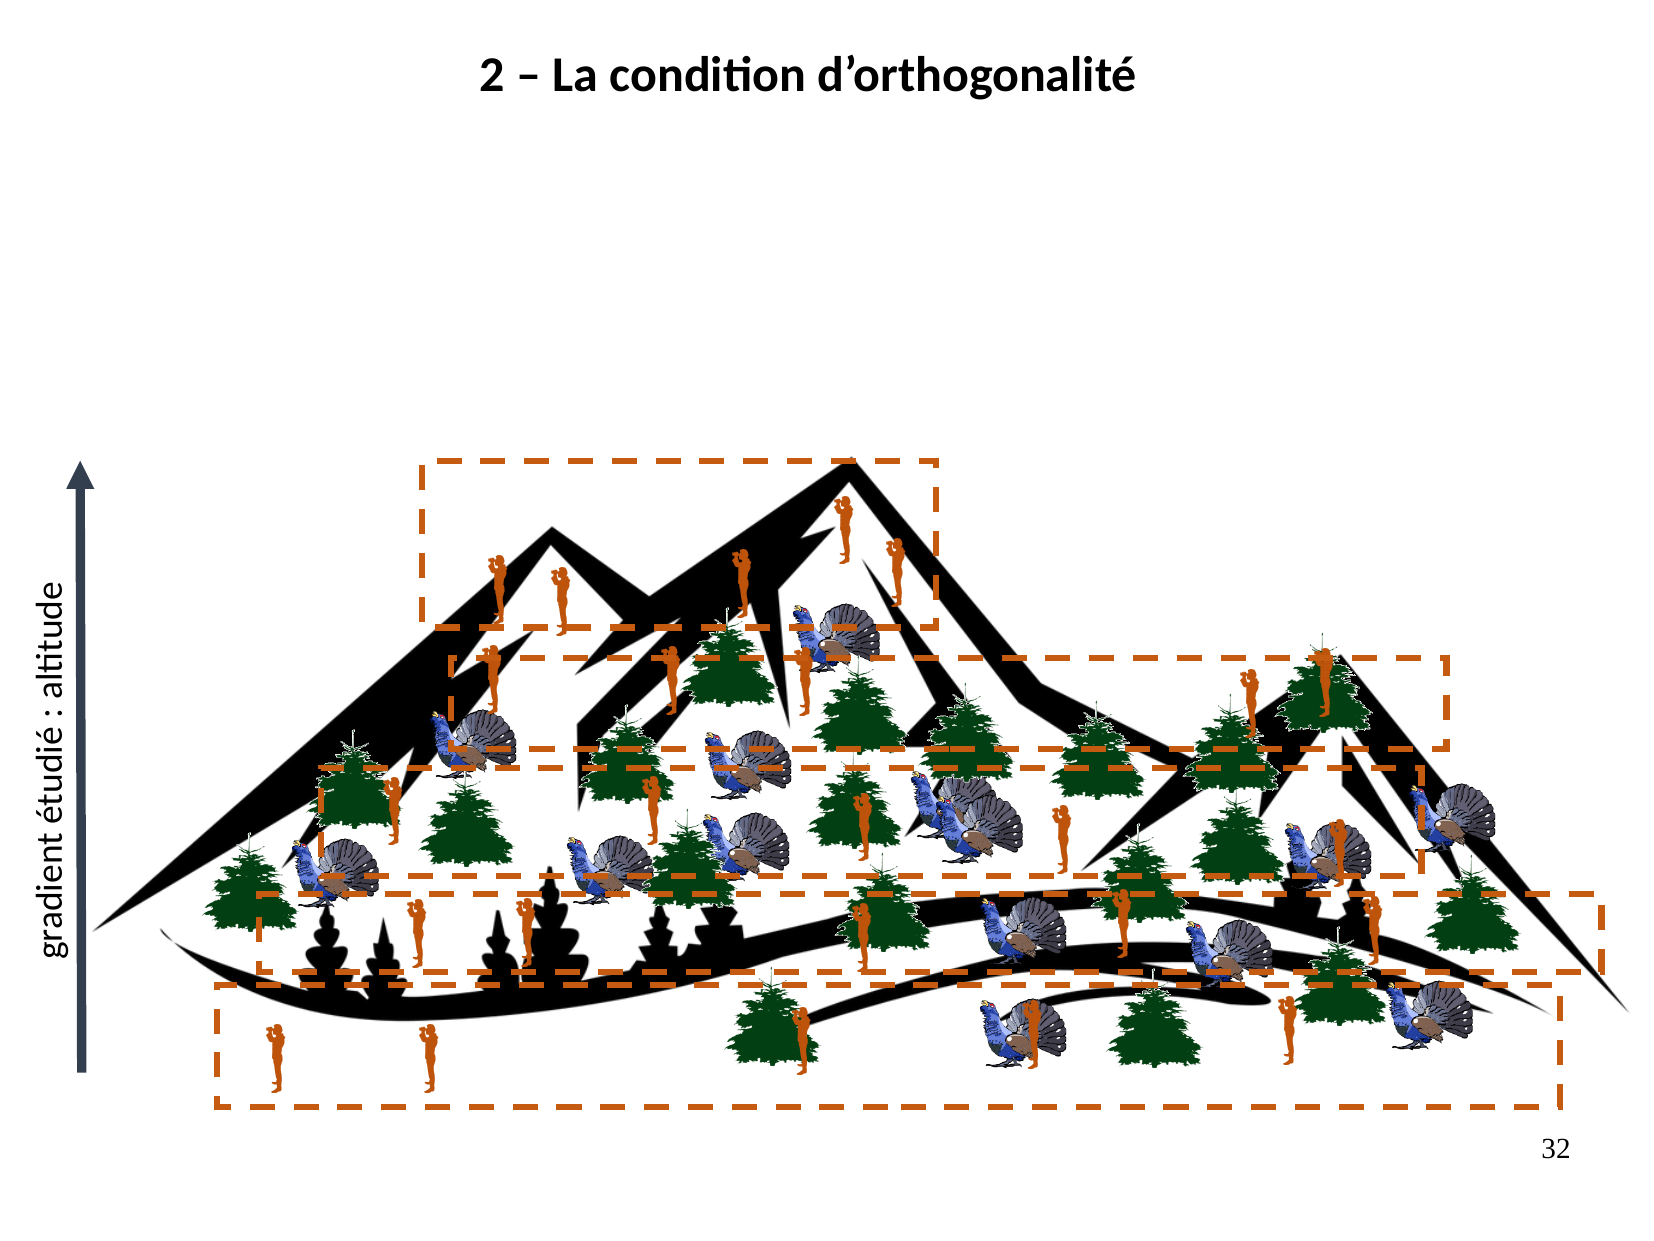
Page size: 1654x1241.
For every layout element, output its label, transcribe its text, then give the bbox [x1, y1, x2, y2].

slide_number 32 [1185, 1133, 1571, 1216]
picture [92, 363, 1630, 1133]
text_box gradient étudié : altitude [16, 467, 77, 975]
text_box 2 – La condition d’orthogonalité [126, 34, 1491, 110]
